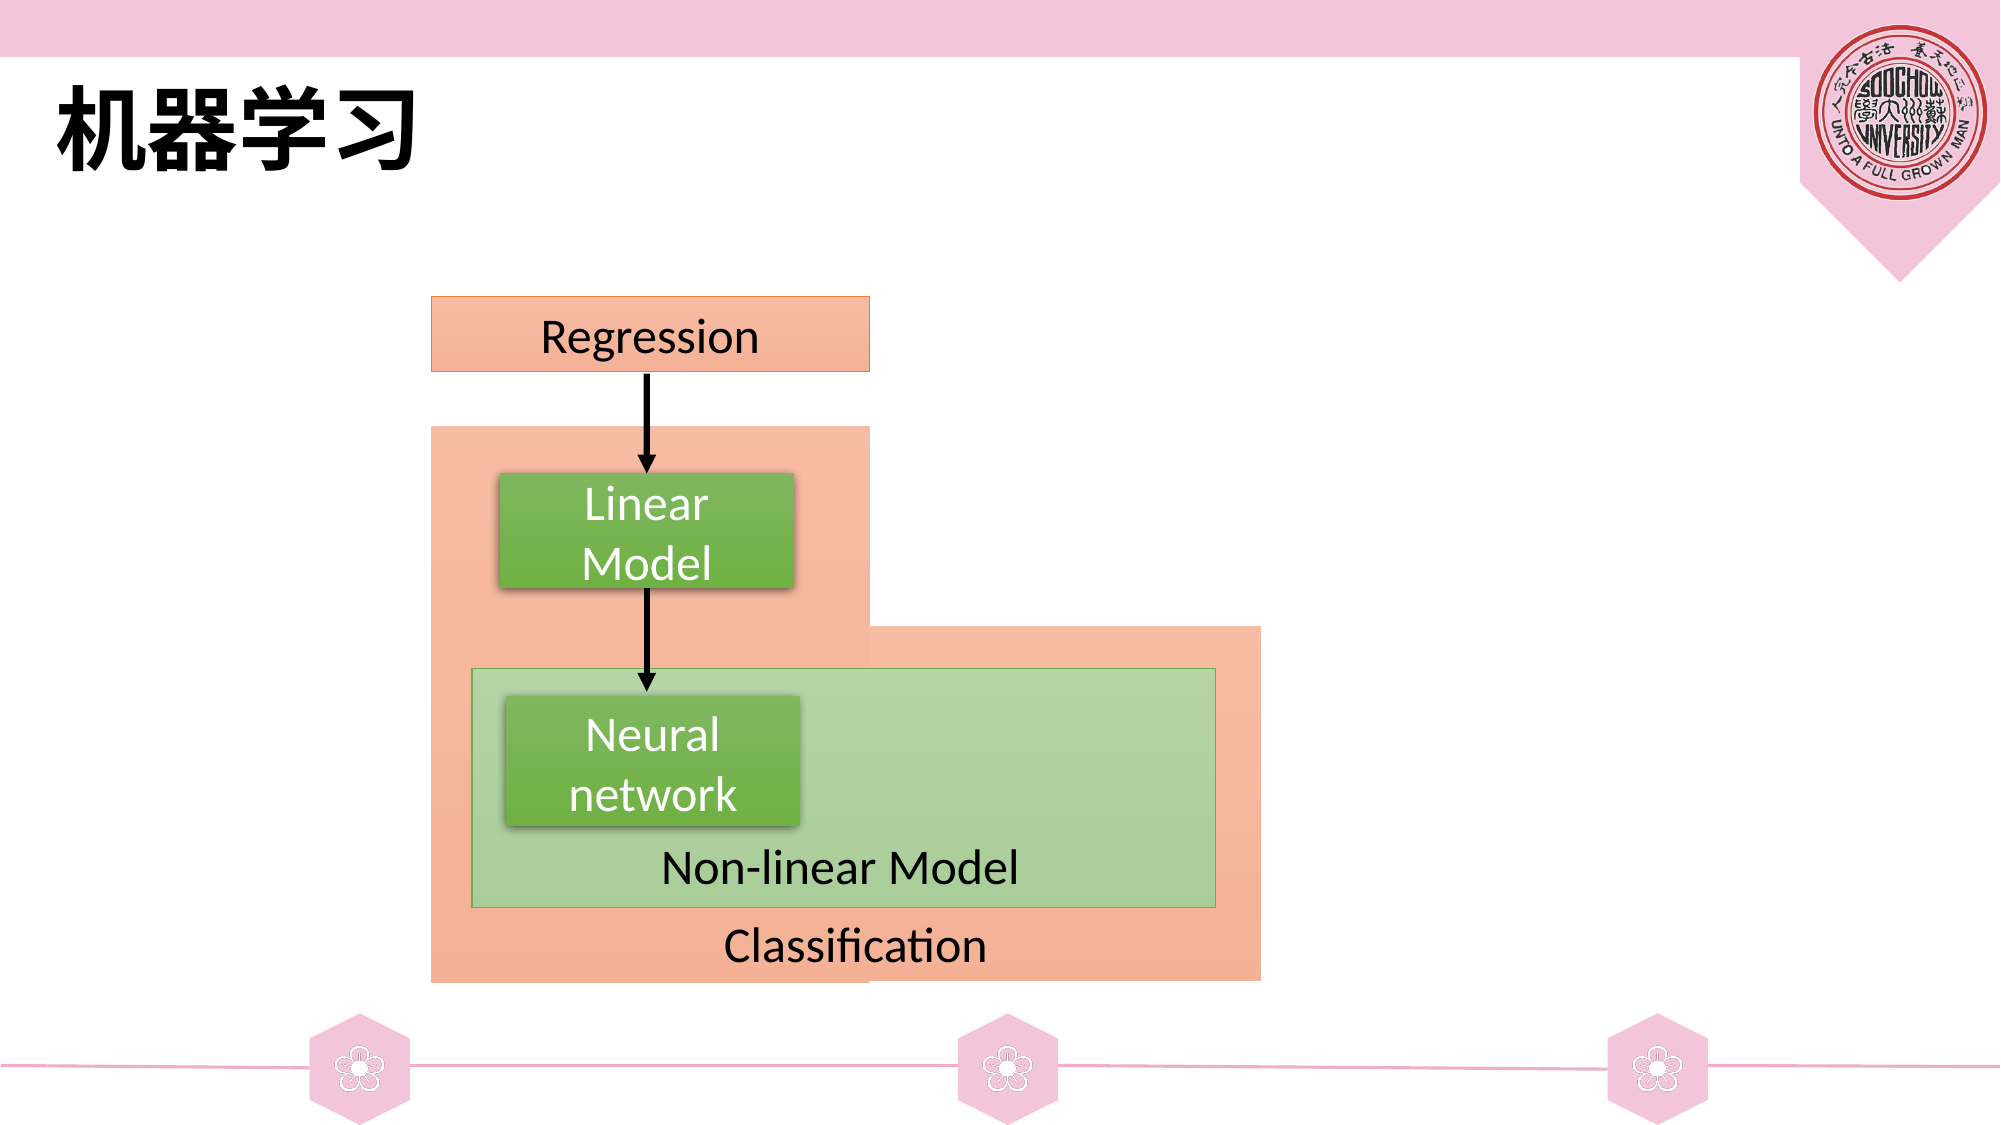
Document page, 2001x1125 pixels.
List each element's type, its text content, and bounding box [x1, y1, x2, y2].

picture [1629, 1043, 1685, 1093]
picture [331, 1043, 387, 1093]
text_box [431, 426, 870, 983]
title 机器学习 [40, 25, 1766, 243]
text_box Classification [688, 908, 1024, 980]
picture [979, 1043, 1035, 1093]
text_box Regression [431, 296, 870, 372]
text_box Non-linear Model [632, 826, 1048, 902]
text_box Neural network [506, 696, 800, 826]
text_box [870, 626, 1262, 981]
text_box Linear Model [499, 473, 794, 588]
picture [1811, 23, 1989, 202]
text_box [471, 668, 1216, 908]
